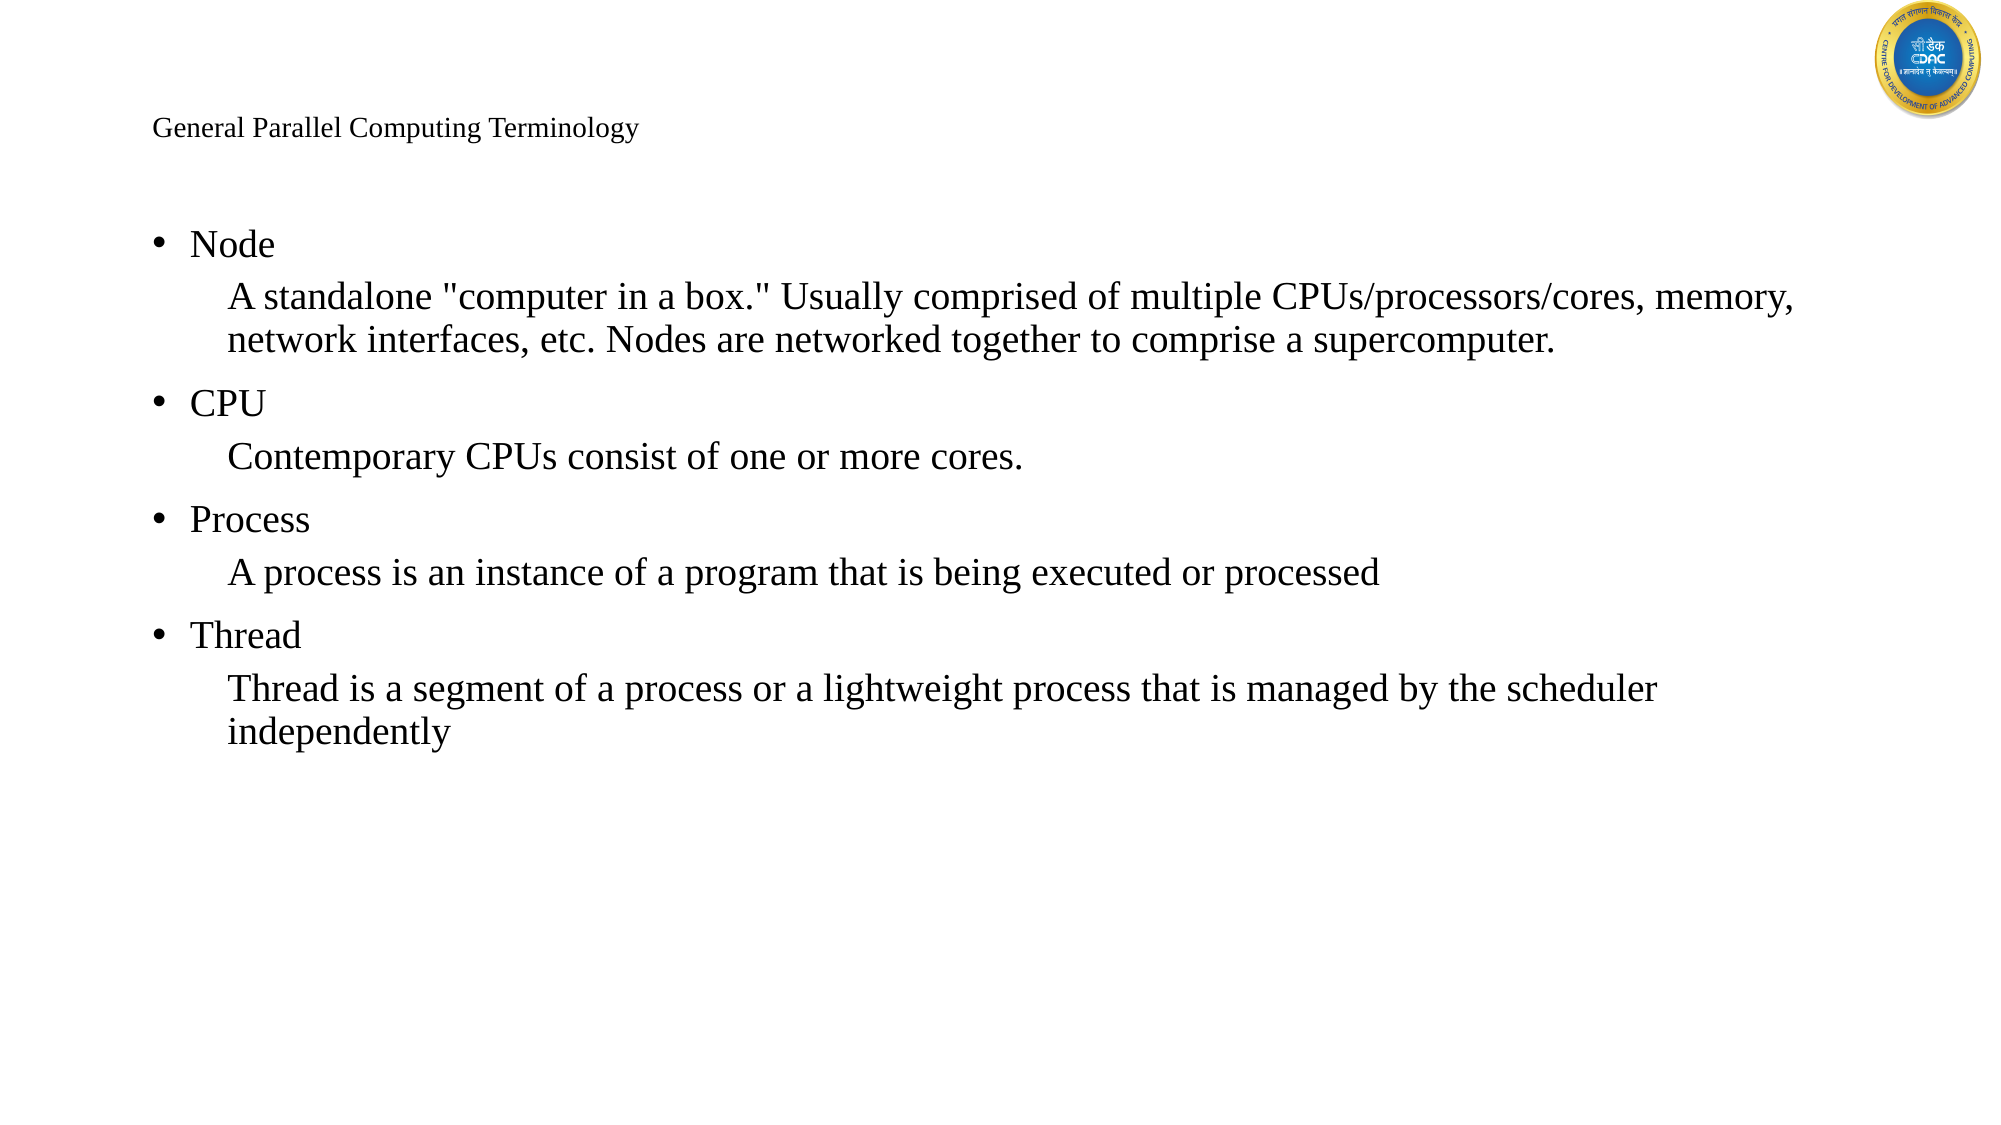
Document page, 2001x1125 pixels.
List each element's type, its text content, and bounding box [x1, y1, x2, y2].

picture [1874, 0, 1982, 120]
title General Parallel Computing Terminology [137, 39, 1863, 215]
list Node A standalone "computer in a box." Usually comprised of multiple CPUs/processors/cores, memory, network interfaces, etc. Nodes are networked together to comprise a supercomputer. CPU Contemporary CPUs consist of one or more cores. Process A process is an instance of a program that is being executed or processed Thread Thread is a segment of a process or a lightweight process that is managed by the scheduler independently [137, 215, 1863, 1049]
